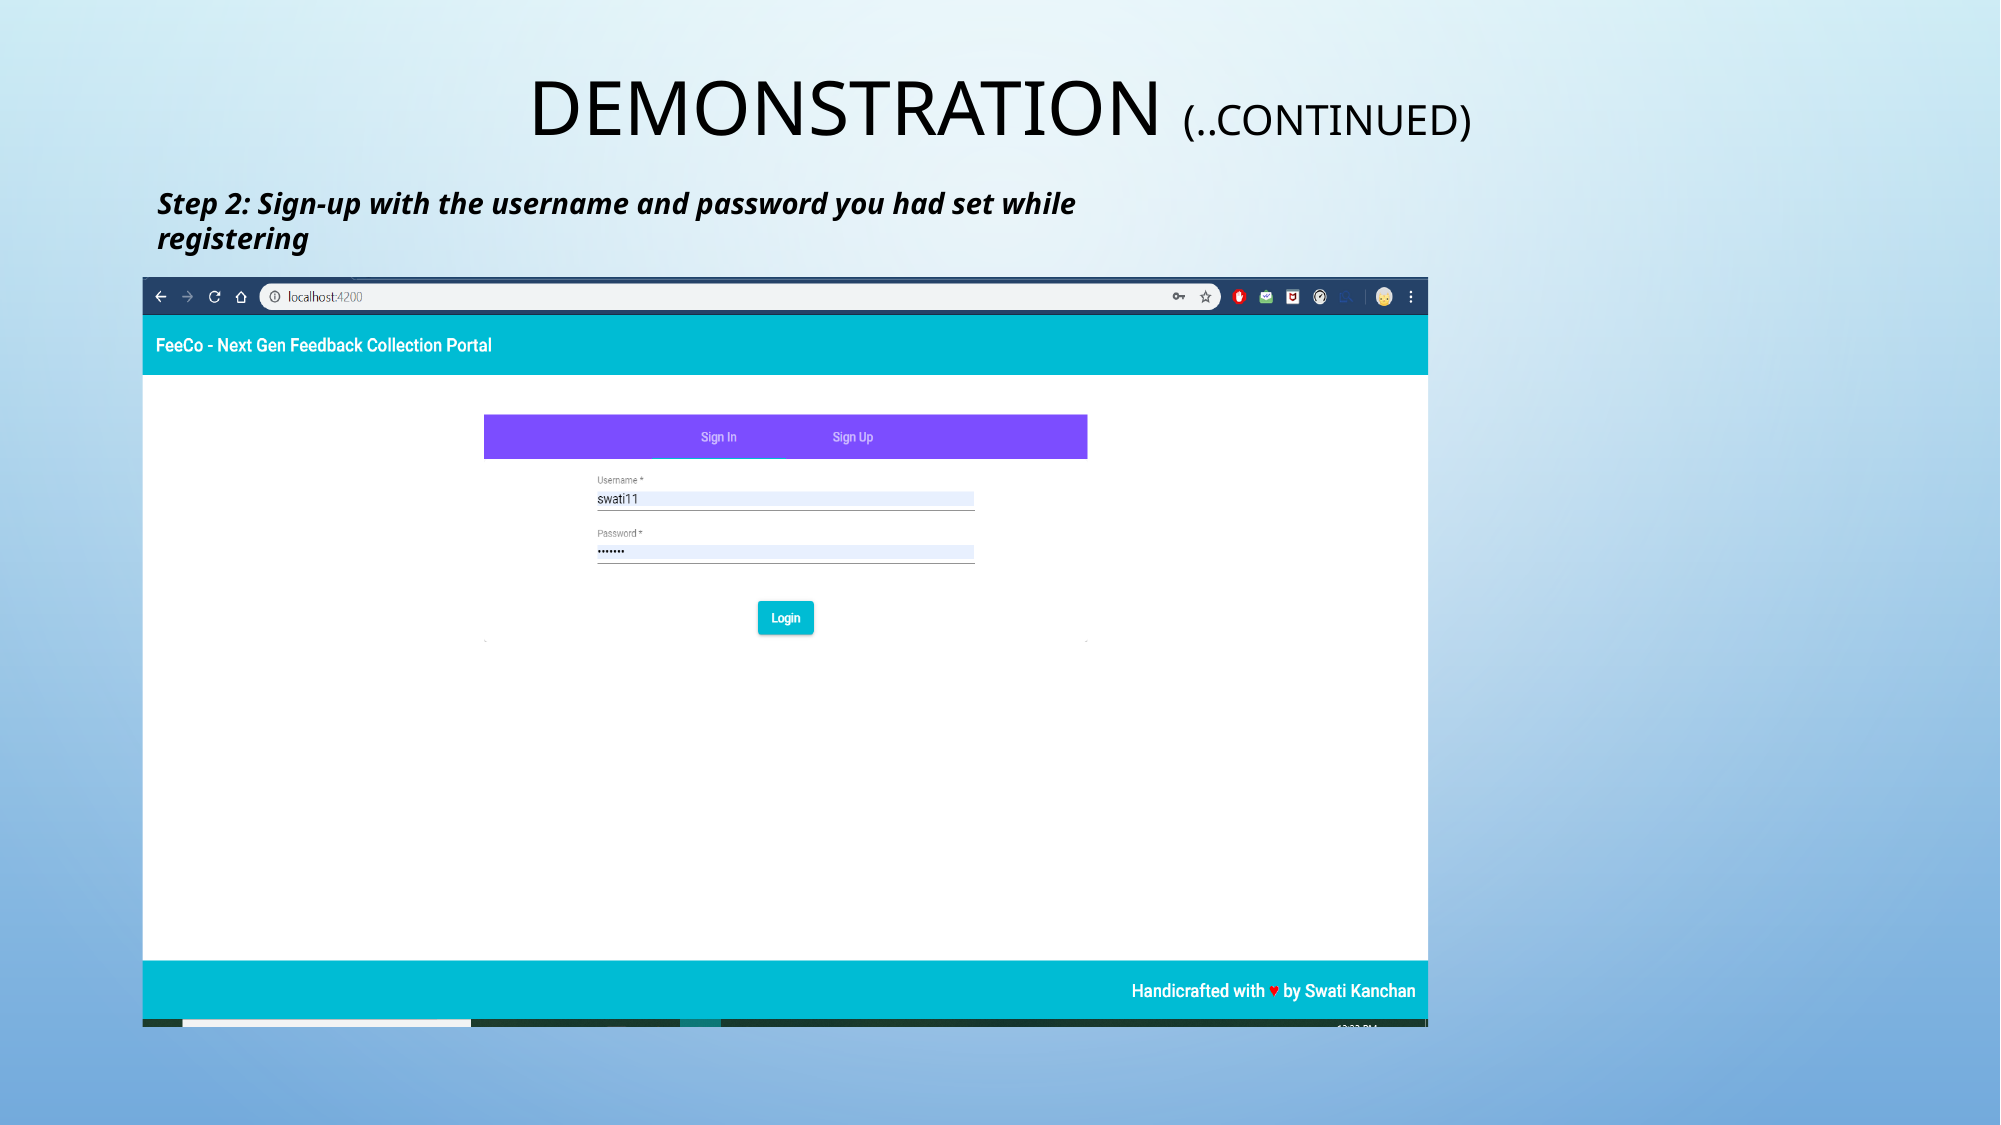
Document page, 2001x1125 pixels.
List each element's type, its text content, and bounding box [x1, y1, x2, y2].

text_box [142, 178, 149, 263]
picture [142, 277, 1429, 1027]
title Demonstration (..continued) [149, 15, 1851, 278]
